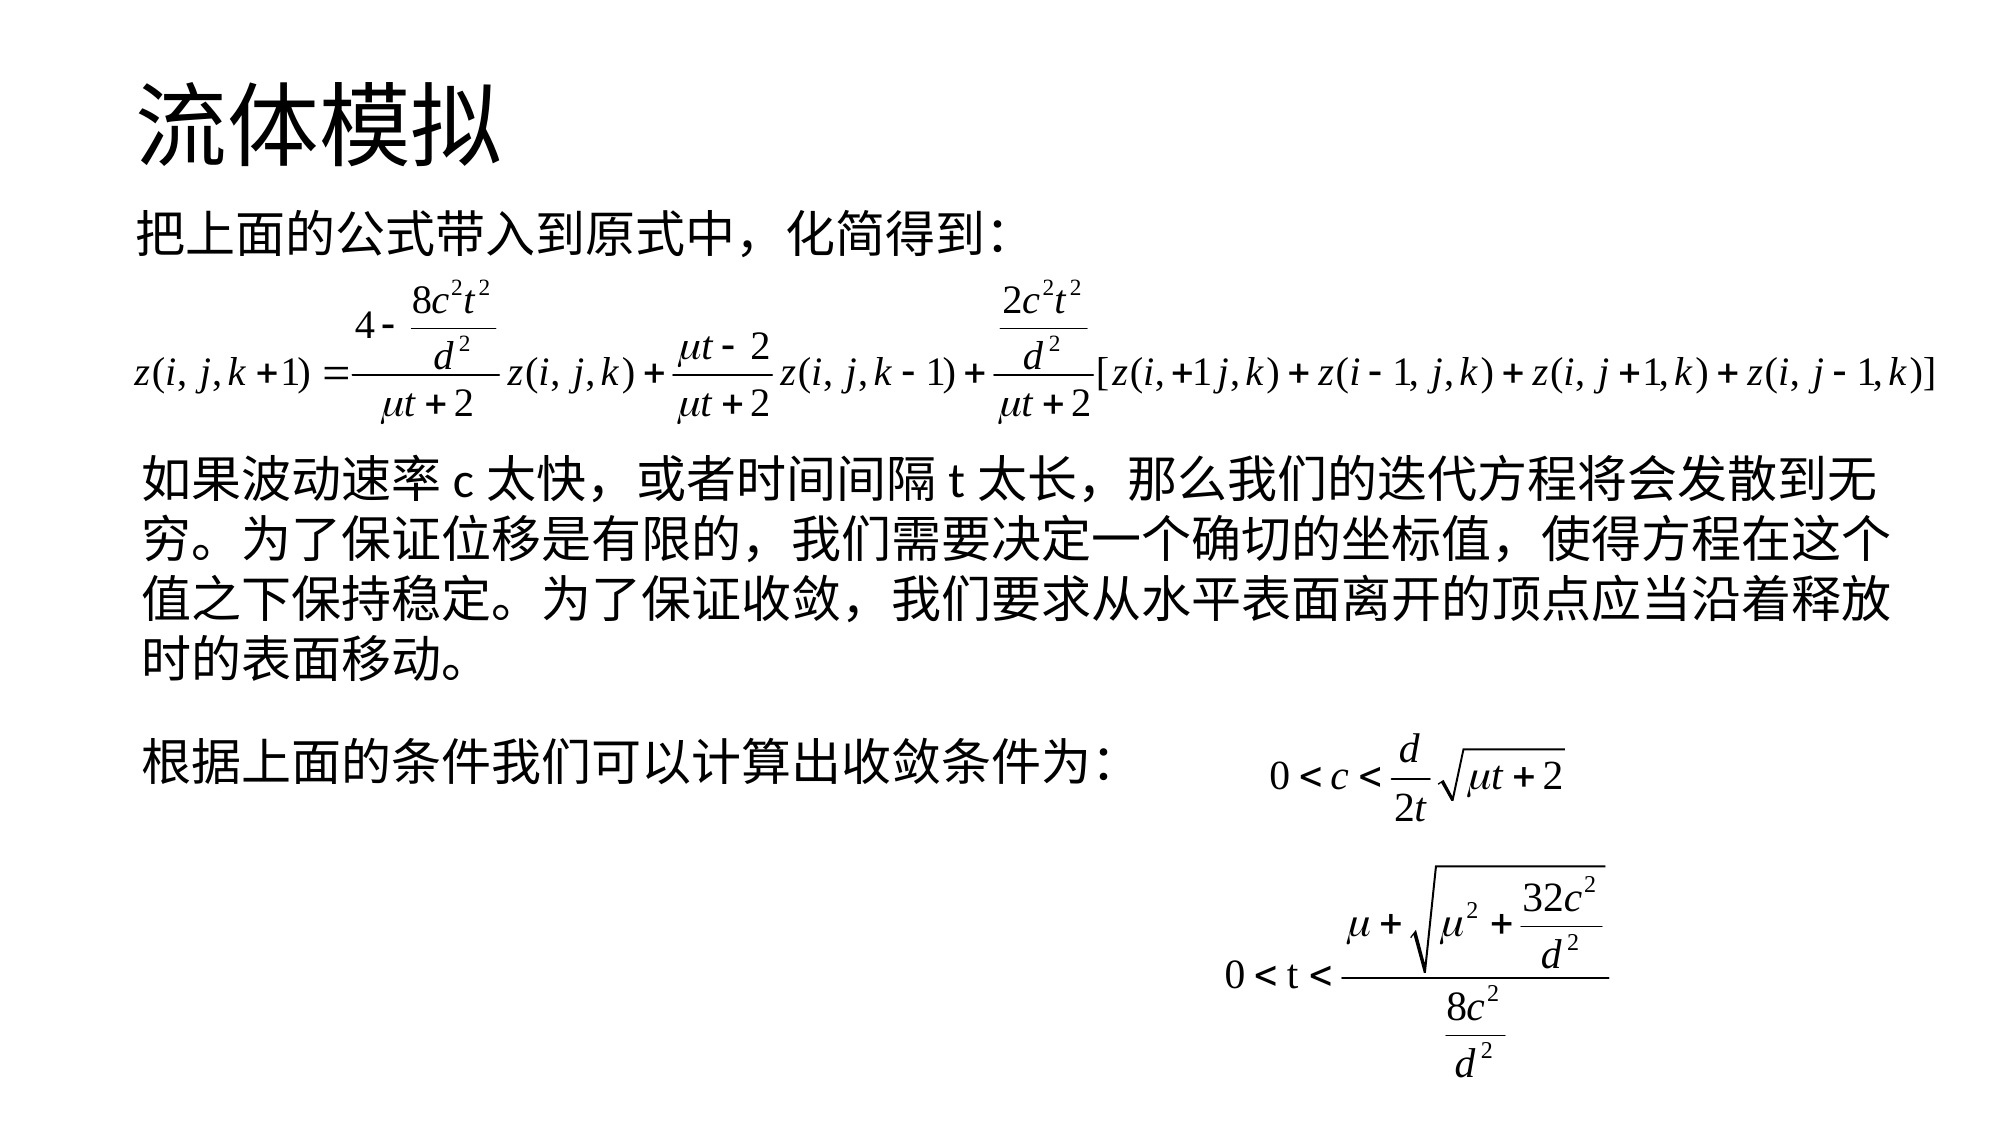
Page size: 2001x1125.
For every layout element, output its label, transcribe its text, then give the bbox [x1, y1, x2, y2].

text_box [126, 270, 1943, 433]
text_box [1218, 856, 1617, 1086]
text_box 把上面的公式带入到原式中，化简得到： [121, 195, 1418, 270]
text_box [1263, 723, 1573, 831]
text_box 根据上面的条件我们可以计算出收敛条件为： [126, 723, 1249, 799]
text_box 如果波动速率c太快，或者时间间隔t太长，那么我们的迭代方程将会发散到无穷。为了保证位移是有限的，我们需要决定一个确切的坐标值，使得方程在这个值之下保持稳定。为了保证收敛，我们要求从水平表面离开的顶点应当沿着释放时的表面移动。 [126, 440, 1943, 695]
text_box 流体模拟 [121, 60, 576, 186]
